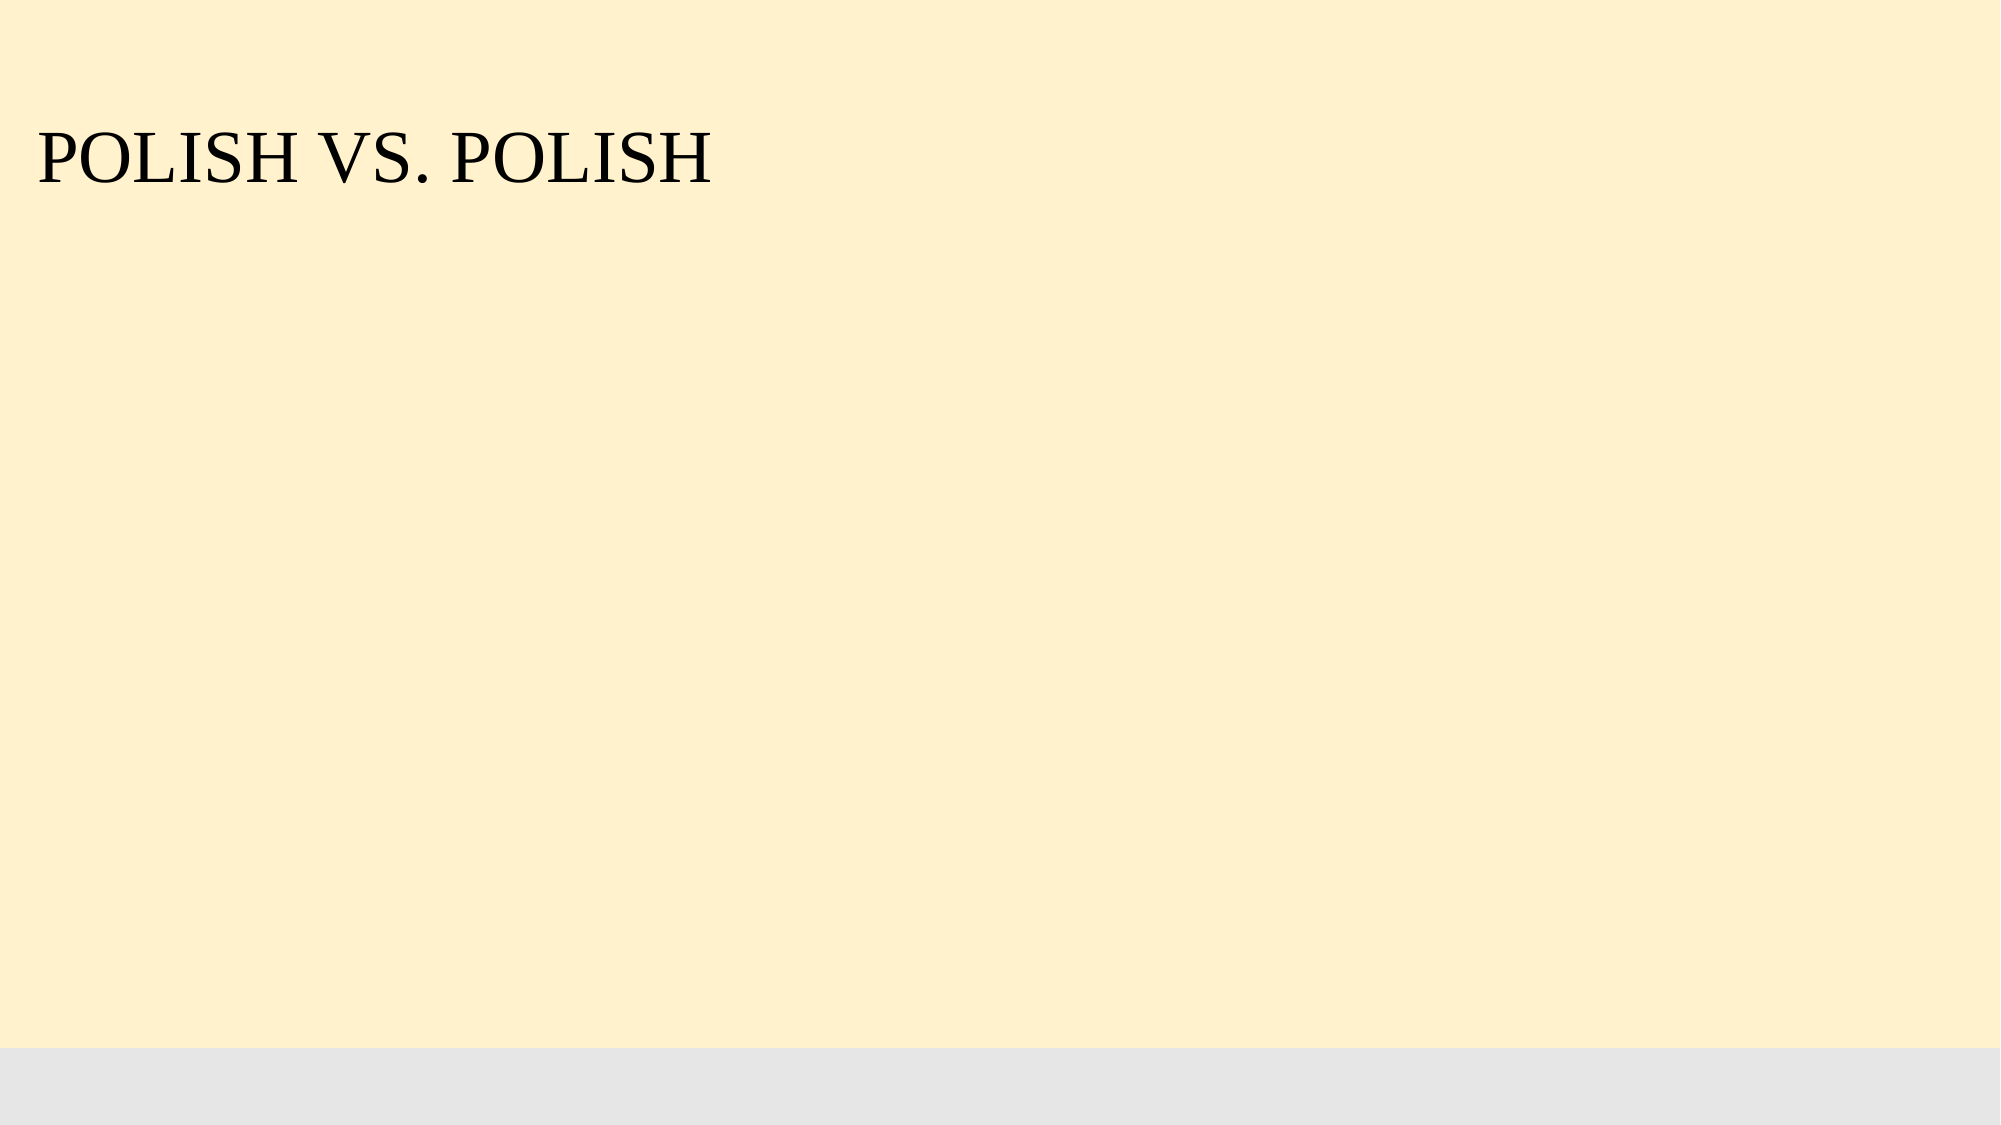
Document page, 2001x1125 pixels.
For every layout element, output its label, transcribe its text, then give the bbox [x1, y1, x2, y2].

text_box polish vs. Polish [22, 49, 1748, 268]
